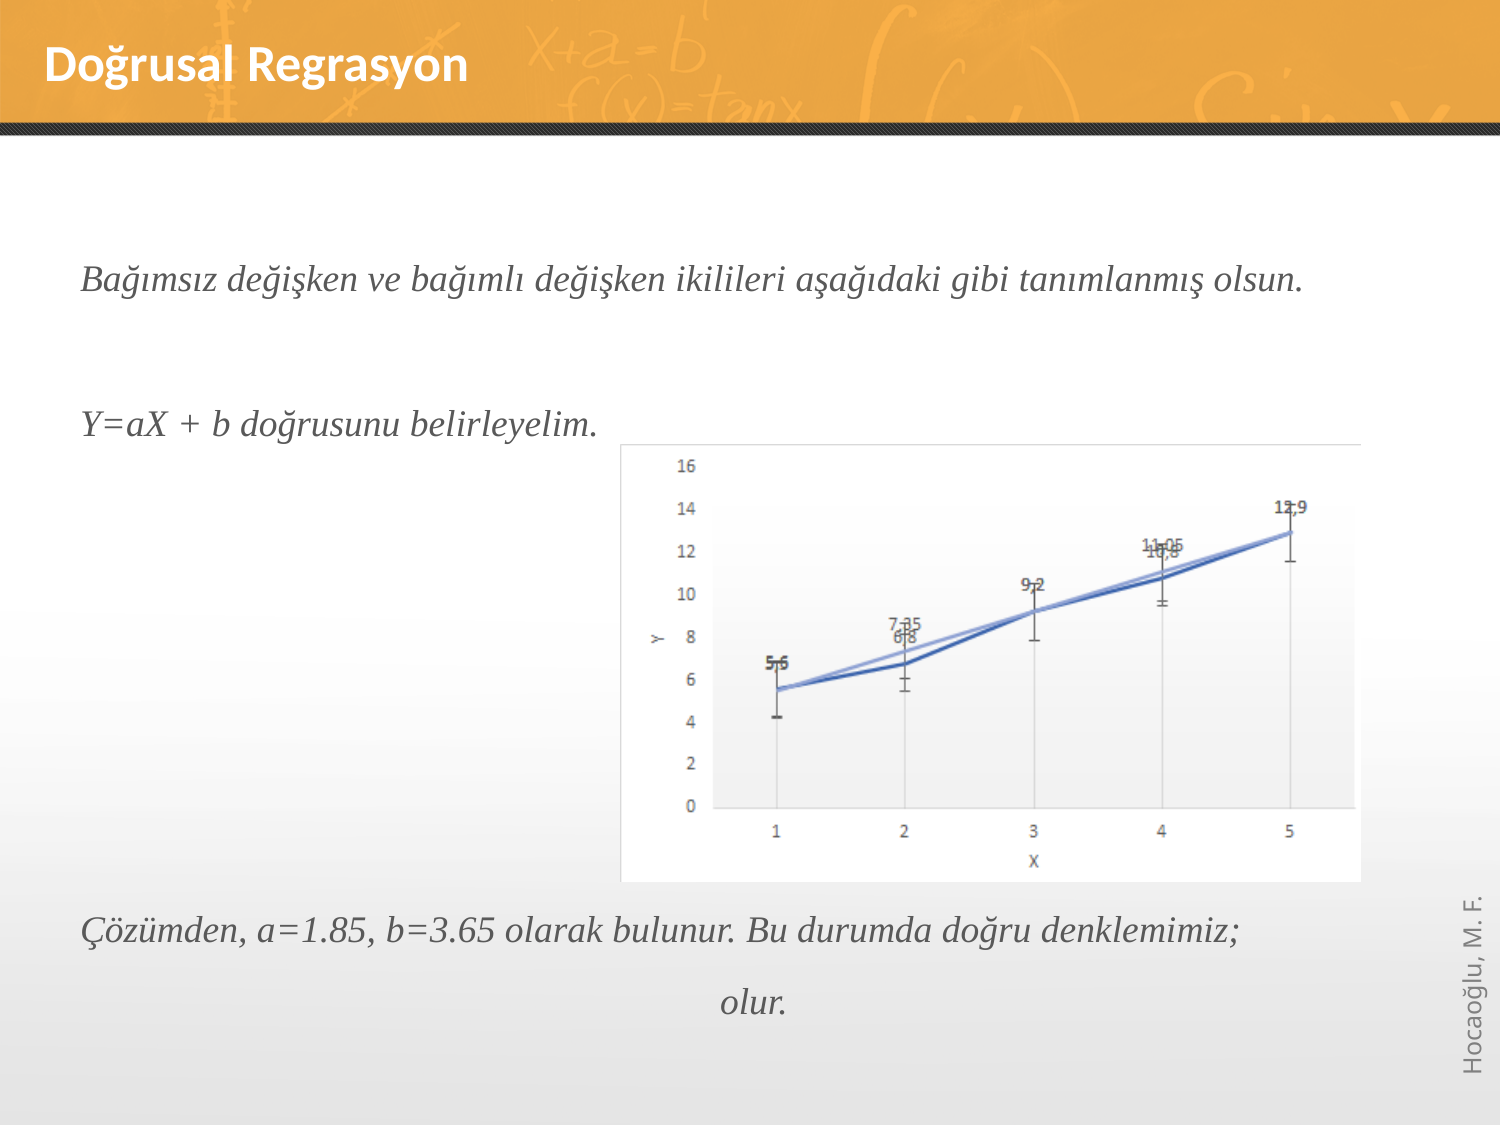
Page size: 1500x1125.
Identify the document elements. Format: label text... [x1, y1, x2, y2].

picture [0, 0, 1500, 1125]
title Doğrusal Regrasyon [29, 0, 1449, 126]
